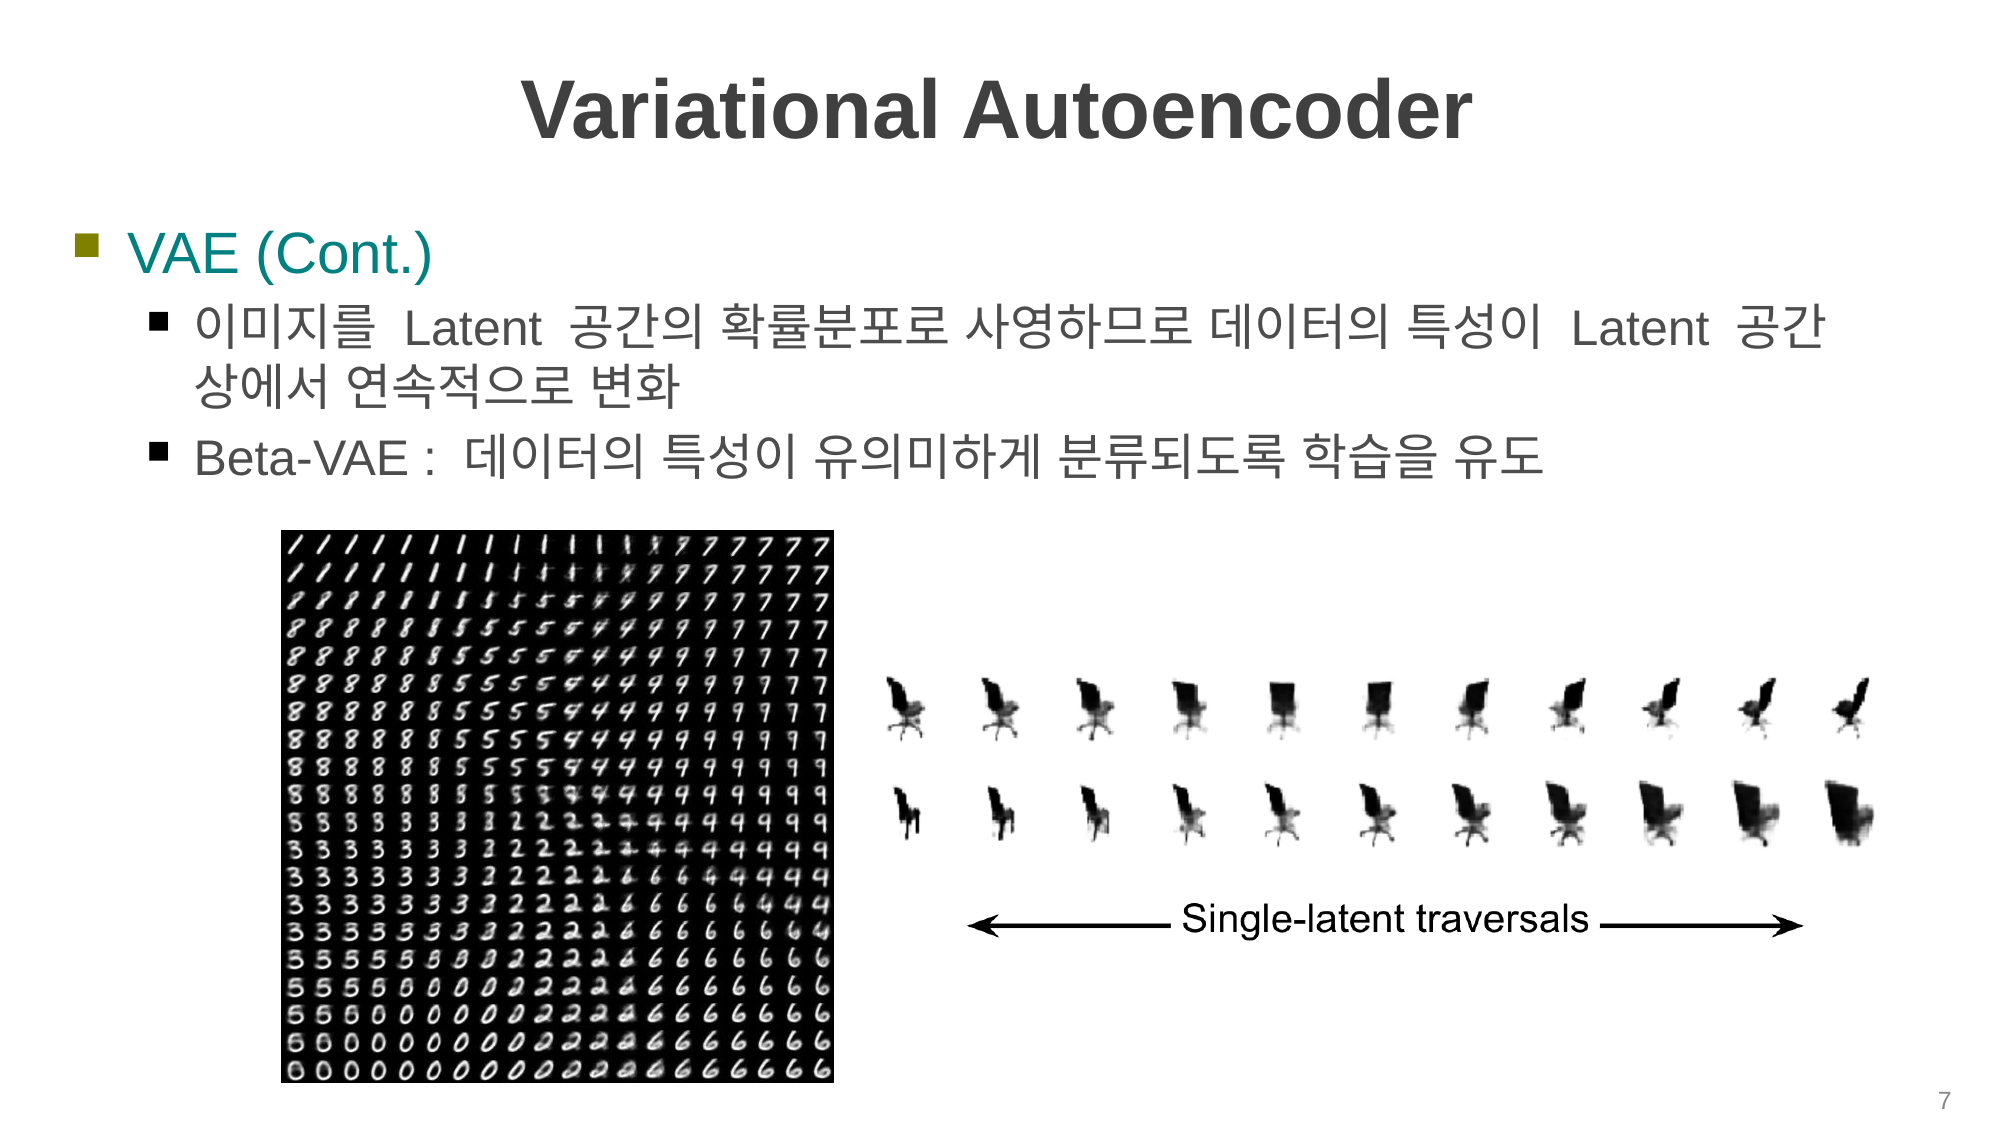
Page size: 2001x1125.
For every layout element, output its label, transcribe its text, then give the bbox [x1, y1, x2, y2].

title Variational Autoencoder [54, 24, 1941, 185]
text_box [843, 659, 1936, 954]
picture [281, 530, 834, 1083]
list VAE (Cont.) 이미지를 Latent 공간의 확률분포로 사영하므로 데이터의 특성이 Latent 공간 상에서 연속적으로 변화 Beta-VAE : 데이터의 특성이 유의미하게 분류되도록 학습을 유도 [56, 207, 1941, 1036]
slide_number 7 [1897, 1081, 1993, 1123]
